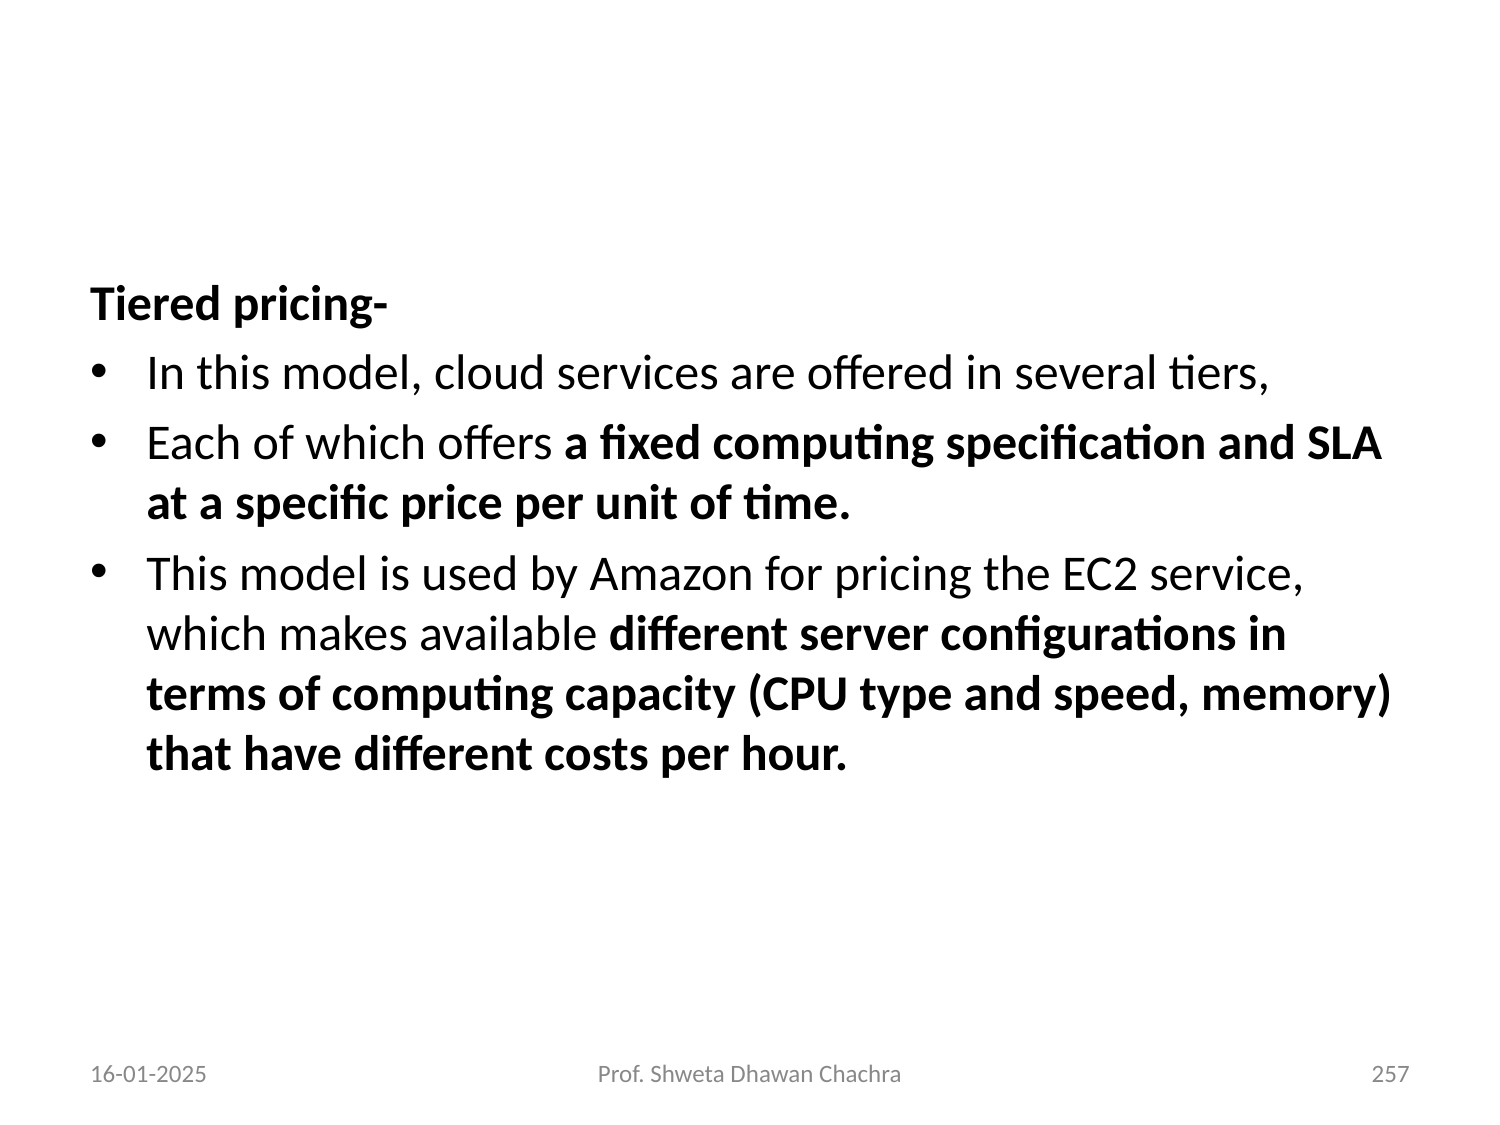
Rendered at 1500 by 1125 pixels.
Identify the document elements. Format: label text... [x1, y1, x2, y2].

slide_number ‹#› [1074, 1042, 1425, 1103]
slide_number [75, 1042, 425, 1103]
footer Prof. Shweta Dhawan Chachra [512, 1042, 988, 1103]
list Tiered pricing- In this model, cloud services are offered in several tiers, Each of which offers a fixed computing specification and SLA at a specific price per unit of time. This model is used by Amazon for pricing the EC2 service, which makes available different server configurations in terms of computing capacity (CPU type and speed, memory) that have different costs per hour. [75, 262, 1425, 1005]
